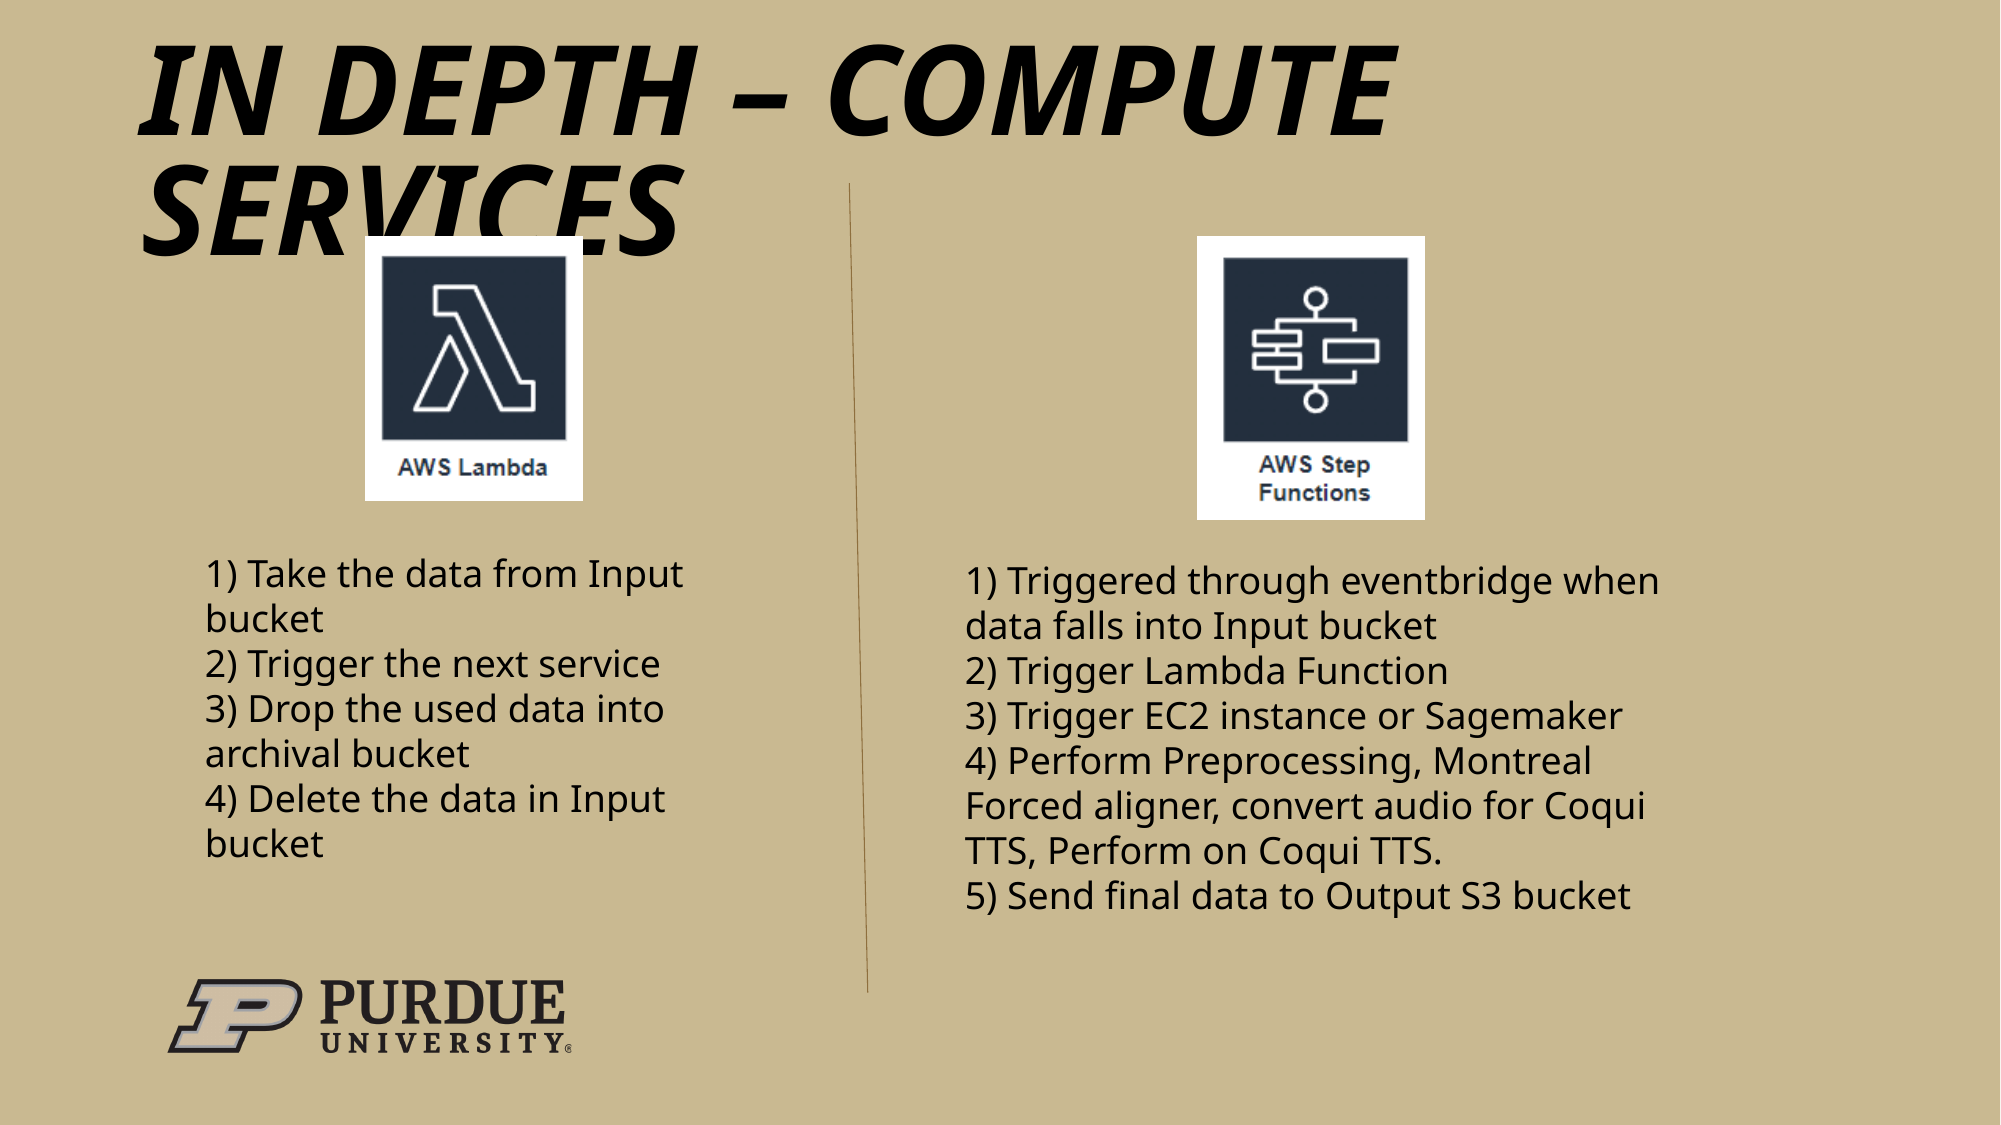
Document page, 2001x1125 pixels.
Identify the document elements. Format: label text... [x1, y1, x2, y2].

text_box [849, 183, 868, 993]
picture [1197, 236, 1425, 520]
text_box 1) Triggered through eventbridge when data falls into Input bucket 2) Trigger Lambda Function 3) Trigger EC2 instance or Sagemaker 4) Perform Preprocessing, Montreal Forced aligner, convert audio for Coqui TTS, Perform on Coqui TTS. 5) Send final data to Output S3 bucket [949, 550, 1717, 971]
title In Depth – compute services [138, 37, 1442, 166]
text_box 1) Take the data from Input bucket 2) Trigger the next service 3) Drop the used data into archival bucket 4) Delete the data in Input bucket [189, 542, 792, 918]
picture [364, 236, 583, 501]
